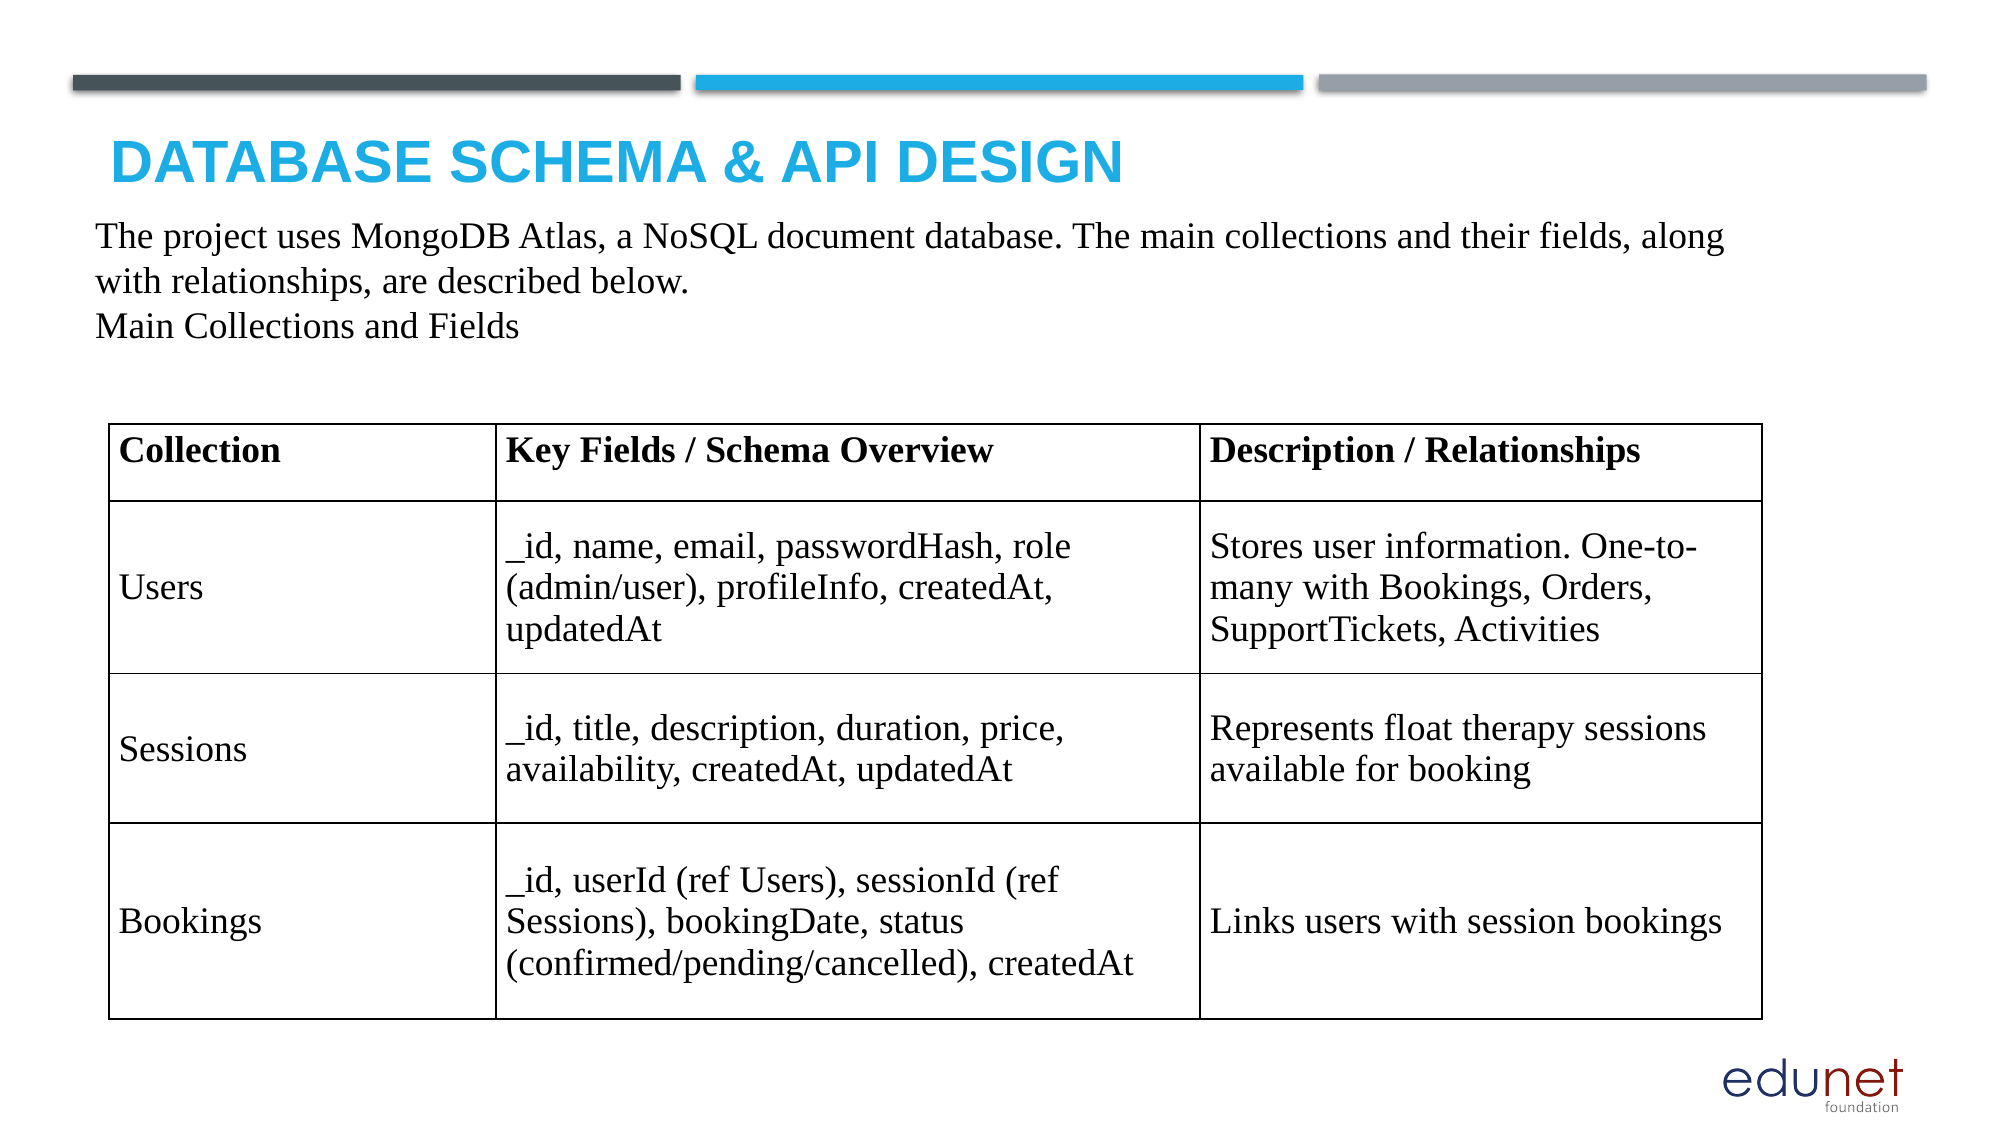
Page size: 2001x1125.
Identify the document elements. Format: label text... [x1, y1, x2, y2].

table_cell Represents float therapy sessions available for booking [1201, 674, 1761, 822]
title Database Schema & API Design [95, 115, 1905, 203]
table_header Description / Relationships [1201, 425, 1761, 500]
table_cell Links users with session bookings [1201, 824, 1761, 1018]
table_cell _id, userId (ref Users), sessionId (ref Sessions), bookingDate, status (confirmed/pending/cancelled), createdAt [497, 824, 1199, 1018]
table_header Collection [110, 425, 495, 500]
table_cell Sessions [110, 674, 495, 822]
table_cell Users [110, 502, 495, 673]
table_cell _id, name, email, passwordHash, role (admin/user), profileInfo, createdAt, updatedAt [497, 502, 1199, 673]
text_box The project uses MongoDB Atlas, a NoSQL document database. The main collections and their fields, along with relationships, are described below. Main Collections and Fields [95, 203, 1794, 398]
table_cell Bookings [110, 824, 495, 1018]
table_cell _id, title, description, duration, price, availability, createdAt, updatedAt [497, 674, 1199, 822]
picture [1719, 1056, 1905, 1116]
table_header Key Fields / Schema Overview [497, 425, 1199, 500]
table_cell Stores user information. One-to-many with Bookings, Orders, SupportTickets, Activities [1201, 502, 1761, 673]
